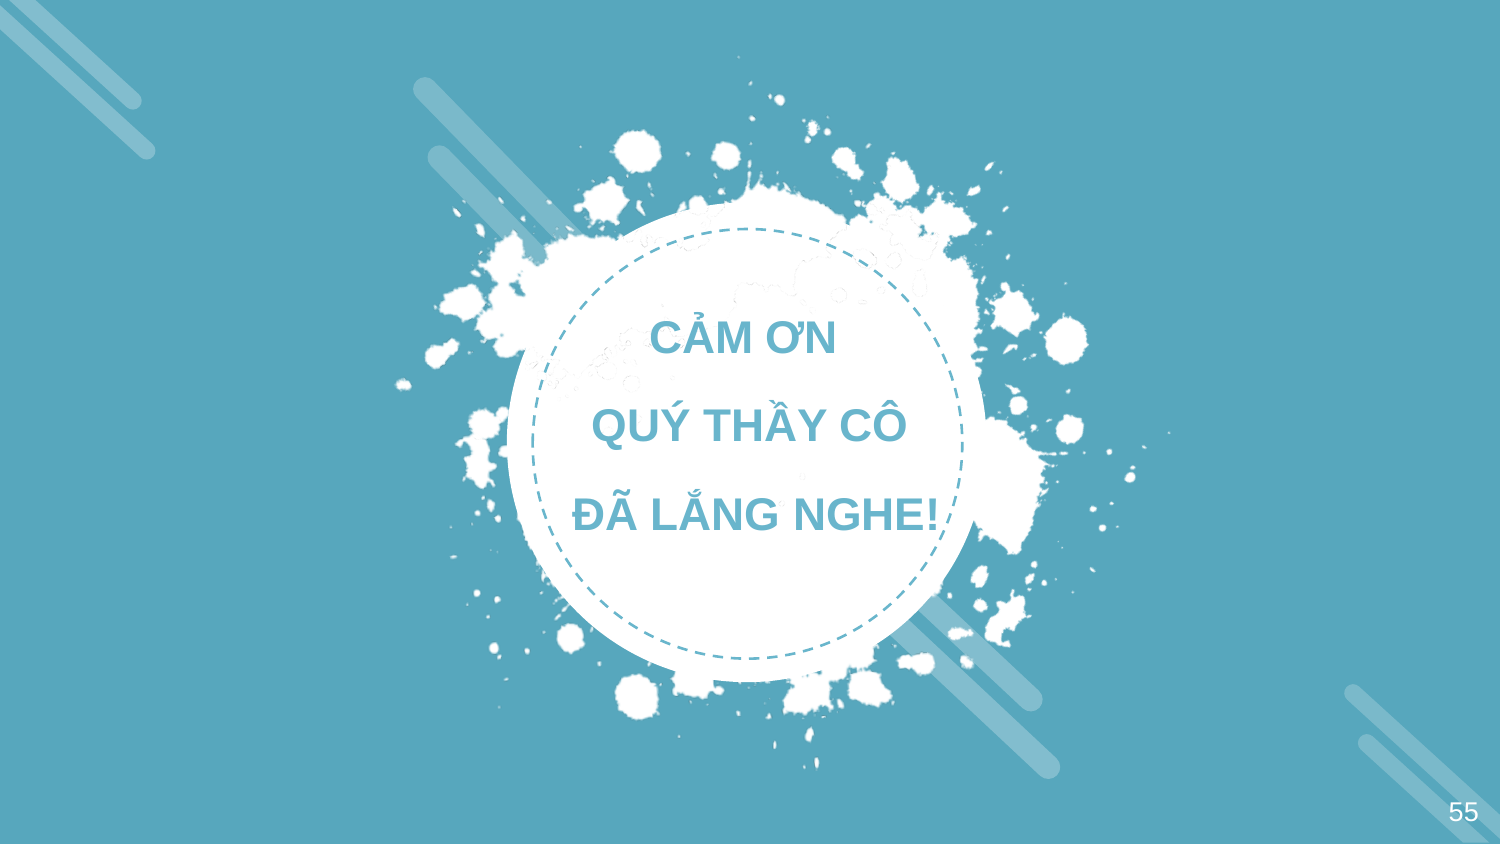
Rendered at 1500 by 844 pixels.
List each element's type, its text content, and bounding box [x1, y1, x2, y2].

list CẢM ƠN QUÝ THẦY CÔ ĐÃ LẮNG NGHE! [523, 292, 977, 552]
slide_number 55 [1403, 779, 1494, 844]
picture [335, 0, 1256, 809]
